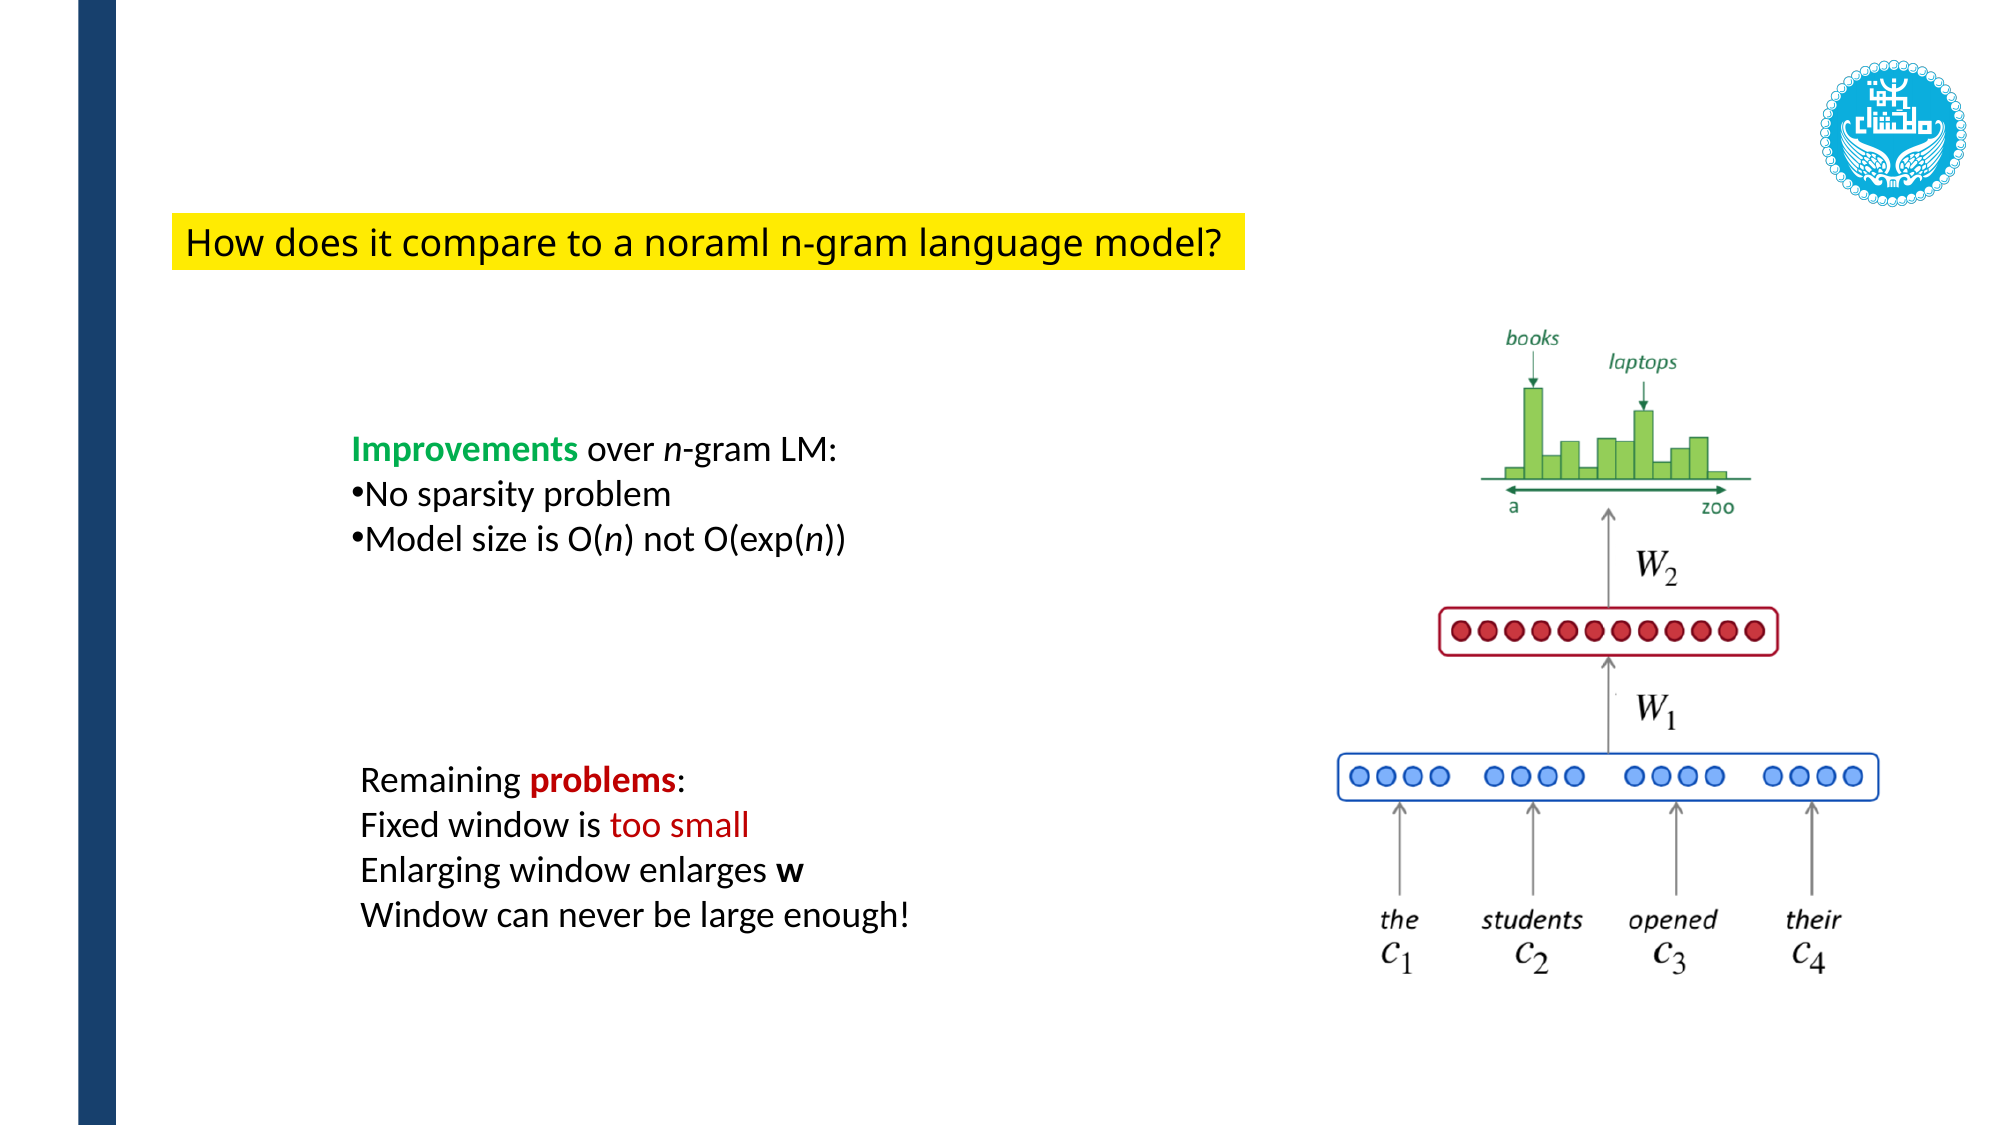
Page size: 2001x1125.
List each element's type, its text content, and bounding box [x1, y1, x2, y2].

picture [1819, 58, 1968, 208]
text_box How does it compare to a noraml n-gram language model? [169, 210, 1248, 273]
text_box Improvements over n-gram LM: No sparsity problem Model size is O(n) not O(exp(n)) [336, 416, 871, 612]
picture [1317, 300, 1922, 986]
text_box Remaining problems: Fixed window is too small Enlarging window enlarges w Window can never be large enough! [345, 747, 936, 988]
